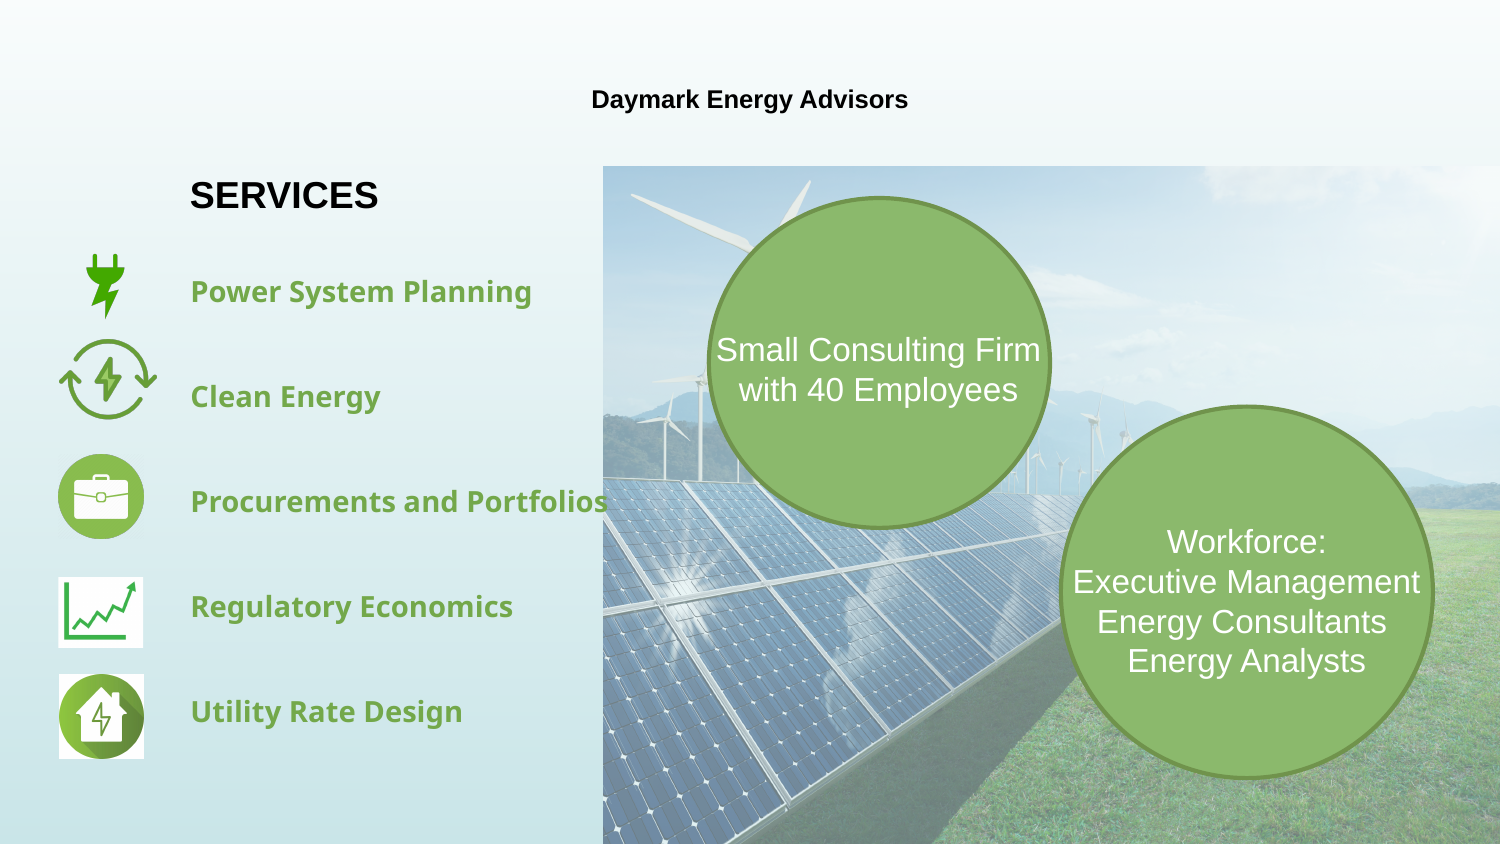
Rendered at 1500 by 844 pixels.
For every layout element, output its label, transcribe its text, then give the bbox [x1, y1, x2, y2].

picture [603, 165, 1500, 844]
title Daymark Energy Advisors [75, 67, 1425, 129]
text_box Power System Planning Clean Energy Procurements and Portfolios Regulatory Economics Utility Rate Design [175, 230, 598, 771]
picture [58, 454, 144, 540]
picture [58, 673, 144, 760]
text_box SERVICES [175, 163, 534, 223]
picture [58, 330, 157, 429]
picture [58, 576, 144, 648]
picture [74, 250, 139, 322]
